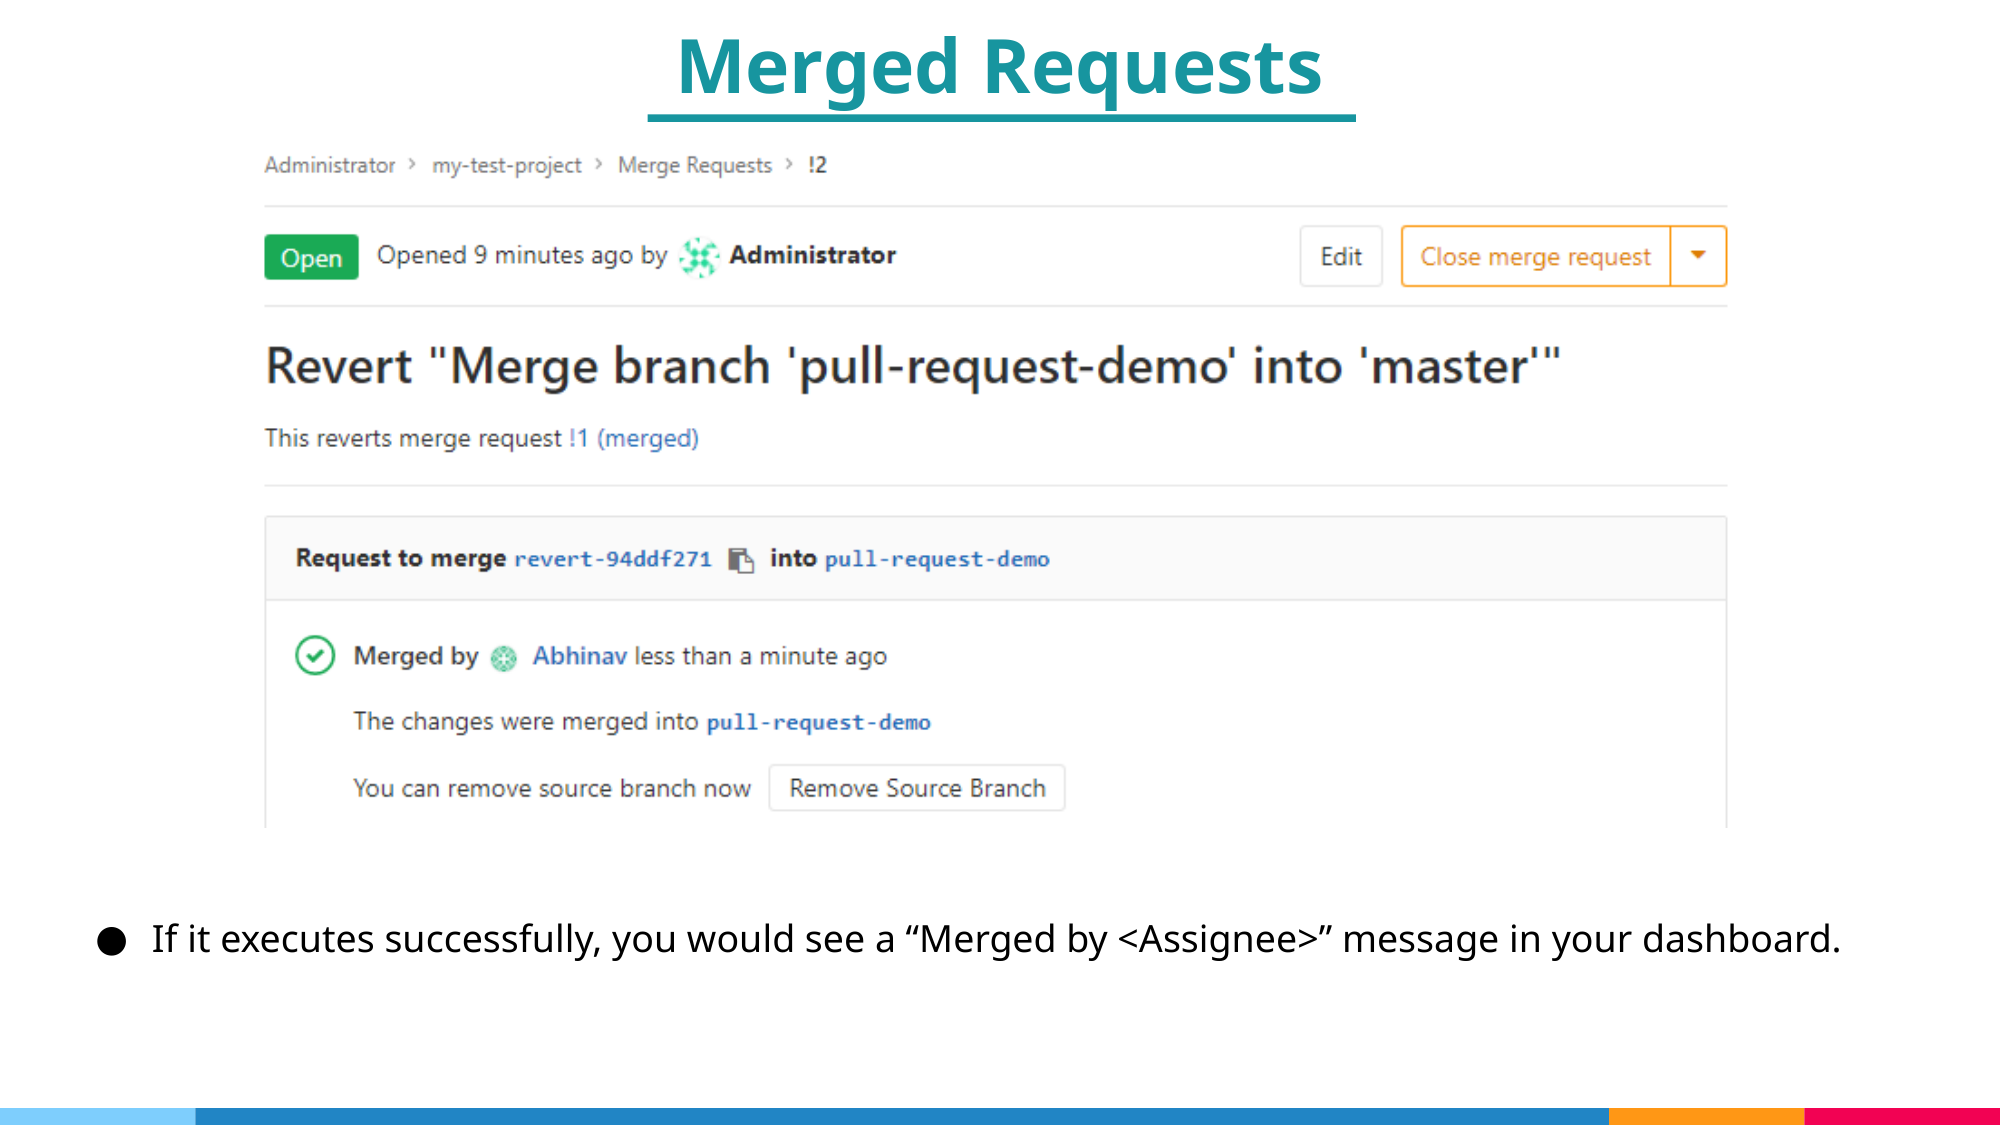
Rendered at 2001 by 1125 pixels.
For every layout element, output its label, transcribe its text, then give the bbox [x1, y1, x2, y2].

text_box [140, 14, 1859, 123]
text_box If it executes successfully, you would see a “Merged by <Assignee>” message in your dashboard. [61, 884, 1916, 1014]
picture [254, 143, 1746, 828]
